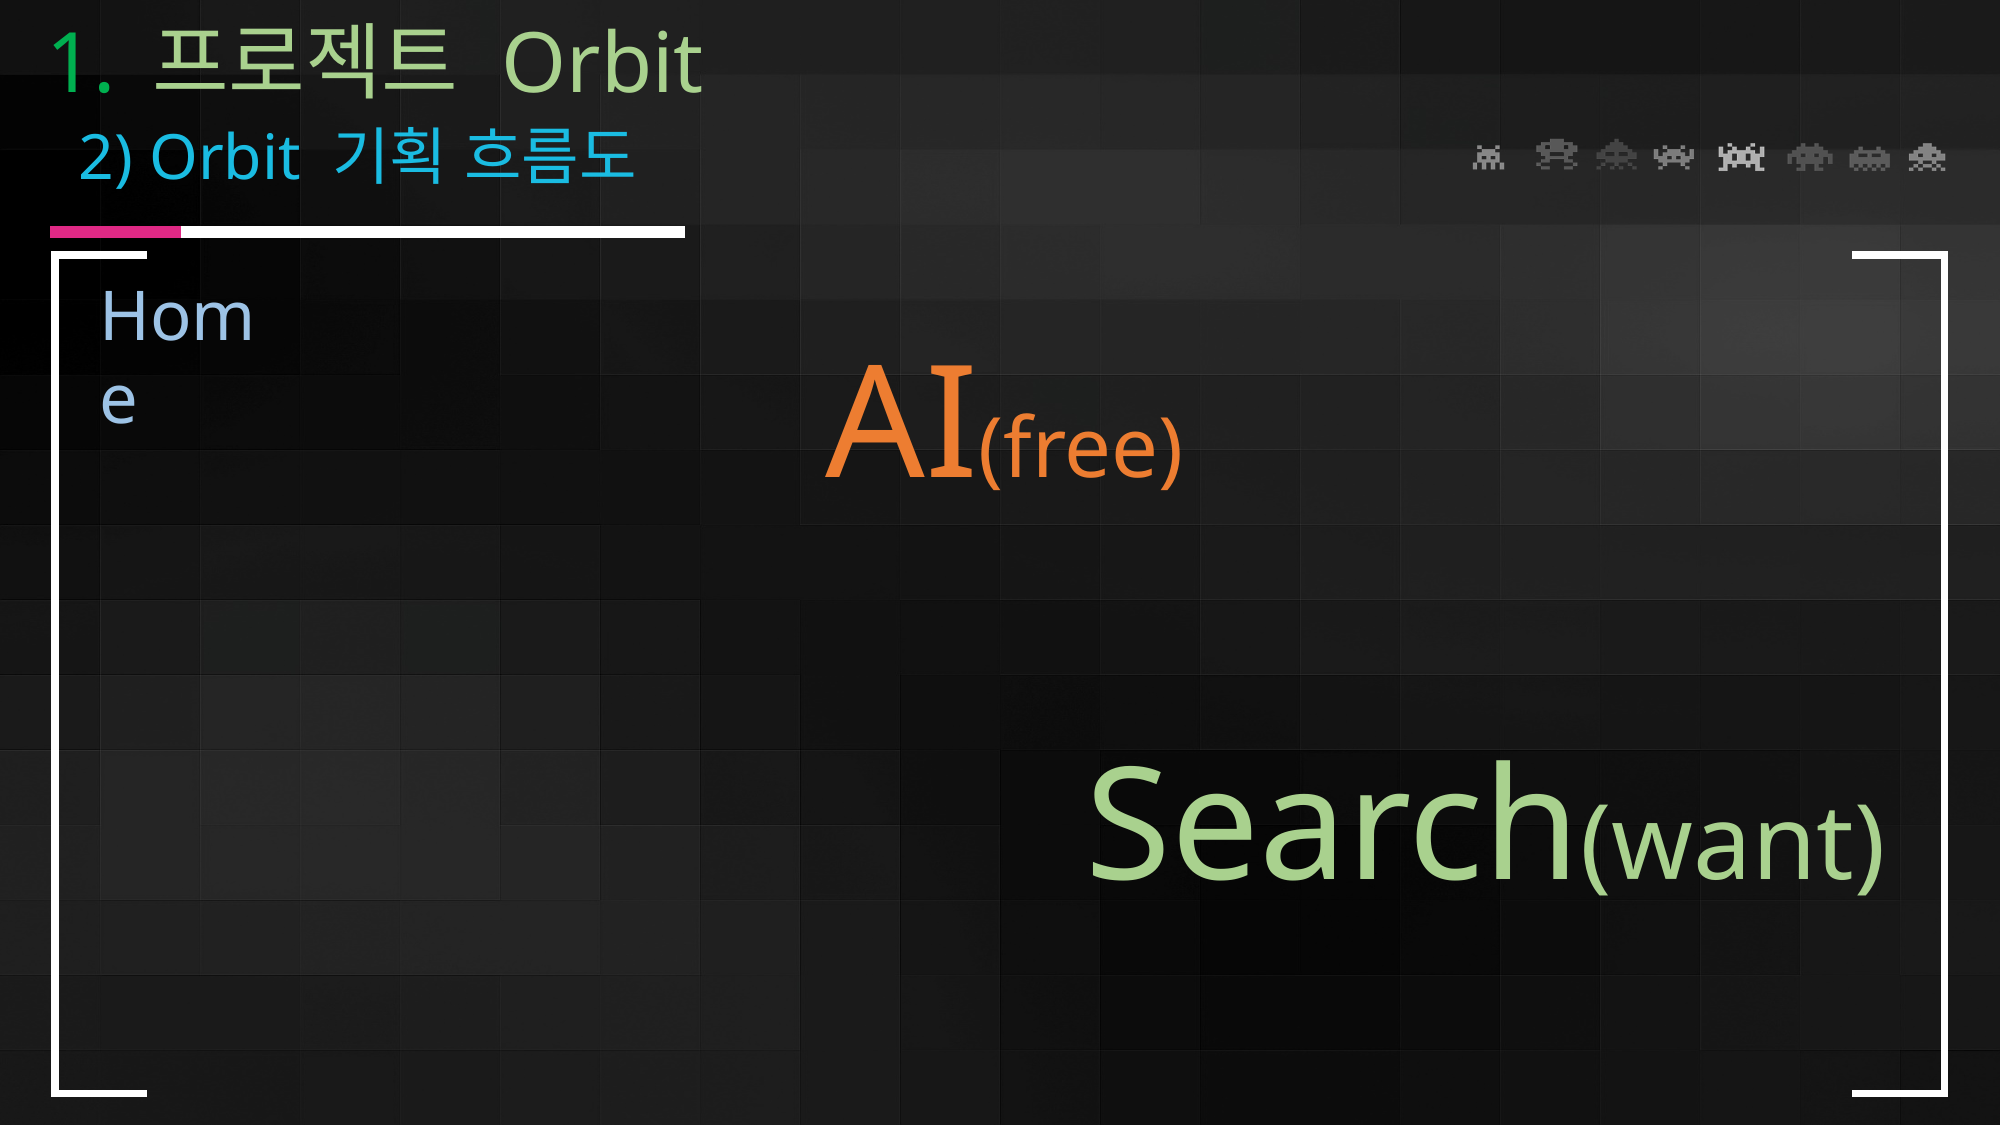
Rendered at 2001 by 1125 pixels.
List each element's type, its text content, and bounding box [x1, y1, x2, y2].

text_box AI(free) [810, 314, 1662, 517]
text_box 1. 프로젝트 Orbit 2) Orbit 기획 흐름도 [31, 1, 882, 334]
picture [0, 0, 2000, 1125]
text_box Search(want) [1070, 716, 2000, 919]
text_box Home [84, 264, 280, 445]
